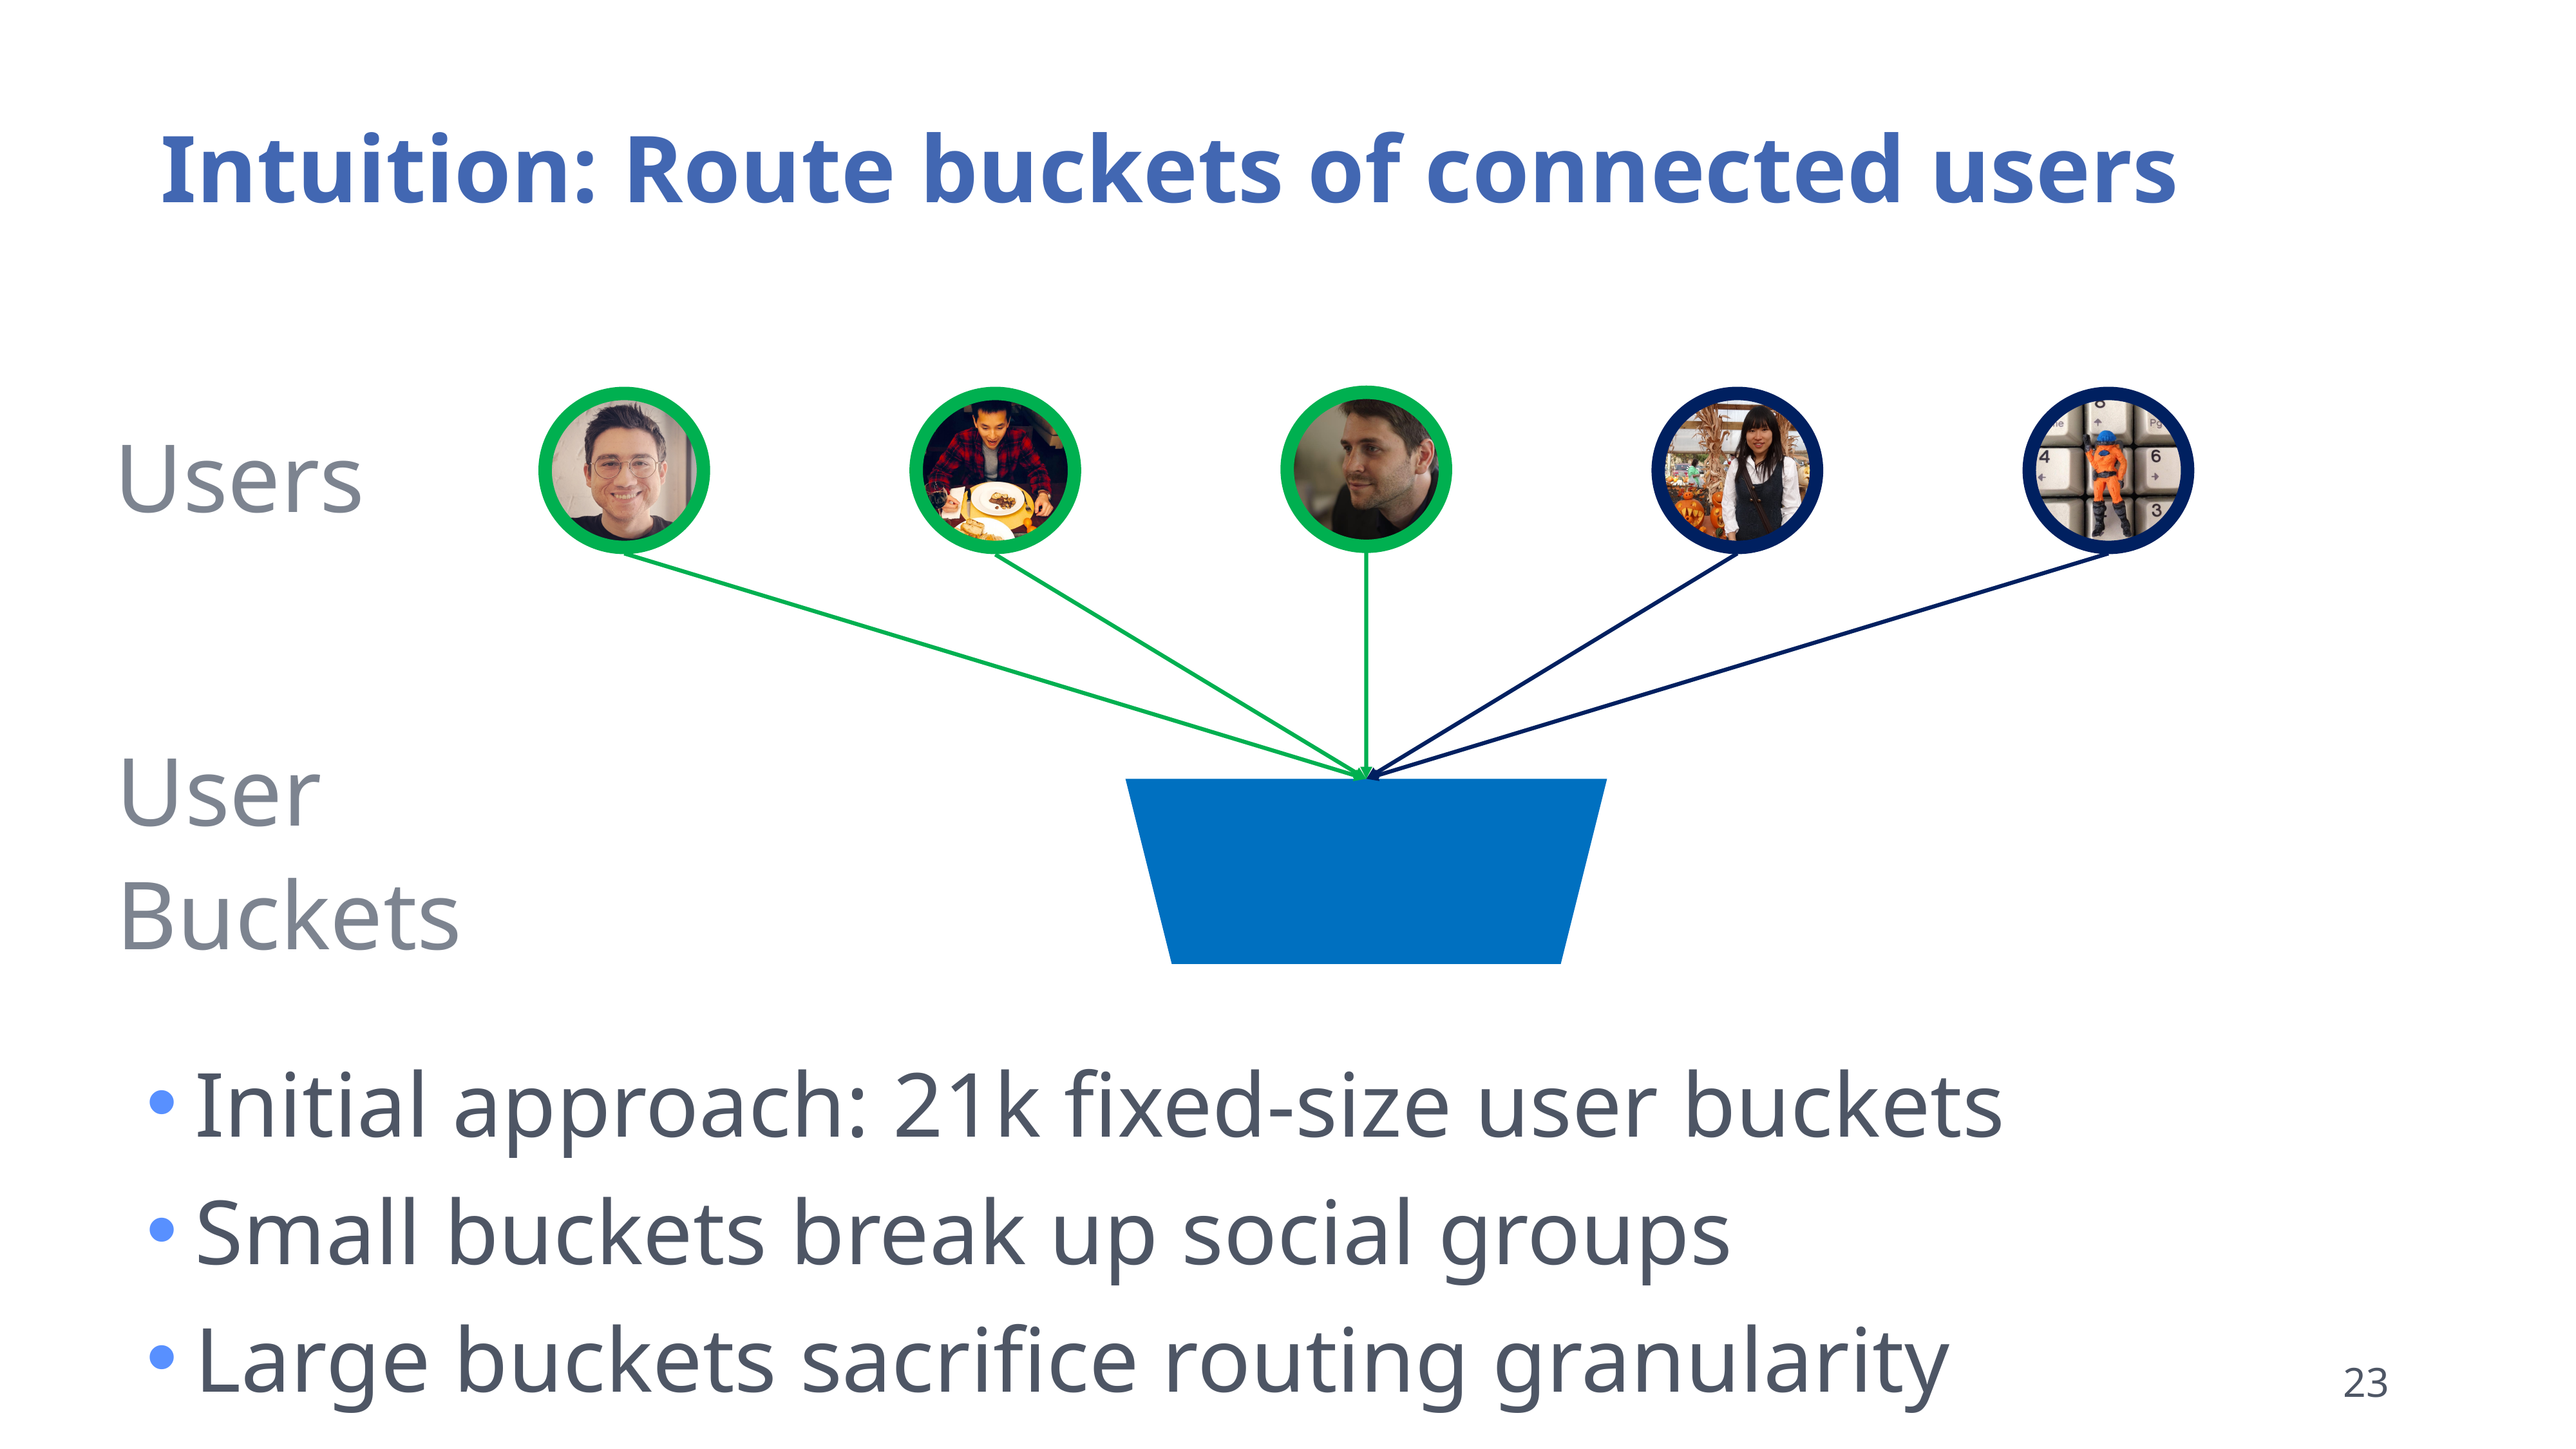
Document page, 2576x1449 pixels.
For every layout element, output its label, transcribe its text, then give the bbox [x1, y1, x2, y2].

text_box Users [114, 407, 365, 532]
text_box [916, 393, 1075, 548]
text_box [545, 393, 704, 548]
text_box User Buckets [116, 720, 462, 969]
slide_number 22 [1819, 1402, 2399, 1421]
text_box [1738, 553, 2109, 779]
text_box [1125, 779, 1607, 964]
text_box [624, 553, 1366, 779]
text_box [1658, 393, 1817, 548]
title Intuition: Route buckets of connected users [160, 109, 2415, 305]
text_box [1366, 553, 1738, 779]
text_box [2029, 393, 2188, 548]
text_box Initial approach: 21k fixed-size user buckets Small buckets break up social groups Large buckets sacrifice routing granularity [98, 1027, 2460, 1402]
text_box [995, 554, 1366, 779]
text_box [1287, 392, 1446, 547]
